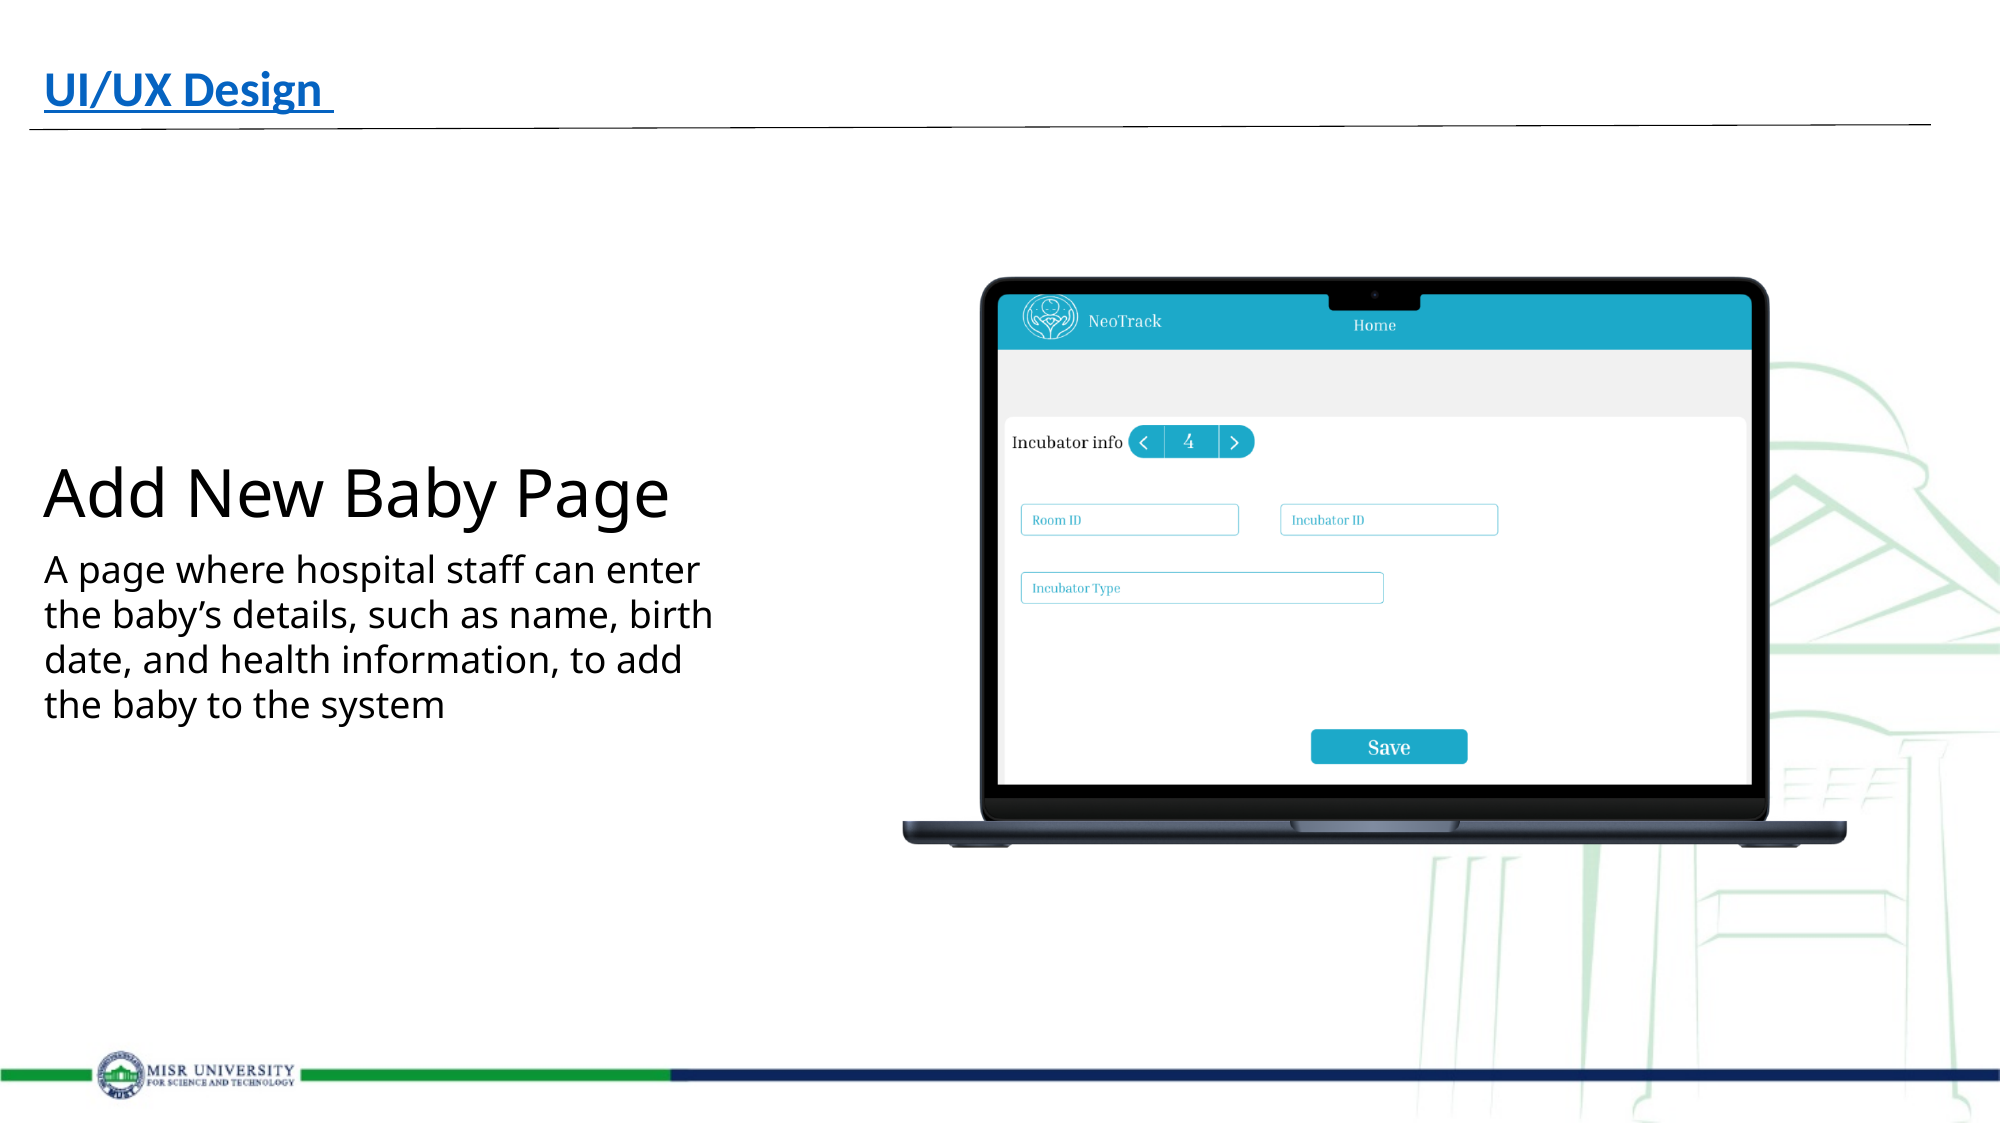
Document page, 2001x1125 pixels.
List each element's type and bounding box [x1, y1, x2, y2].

picture [0, 0, 2000, 1125]
text_box [29, 124, 624, 130]
